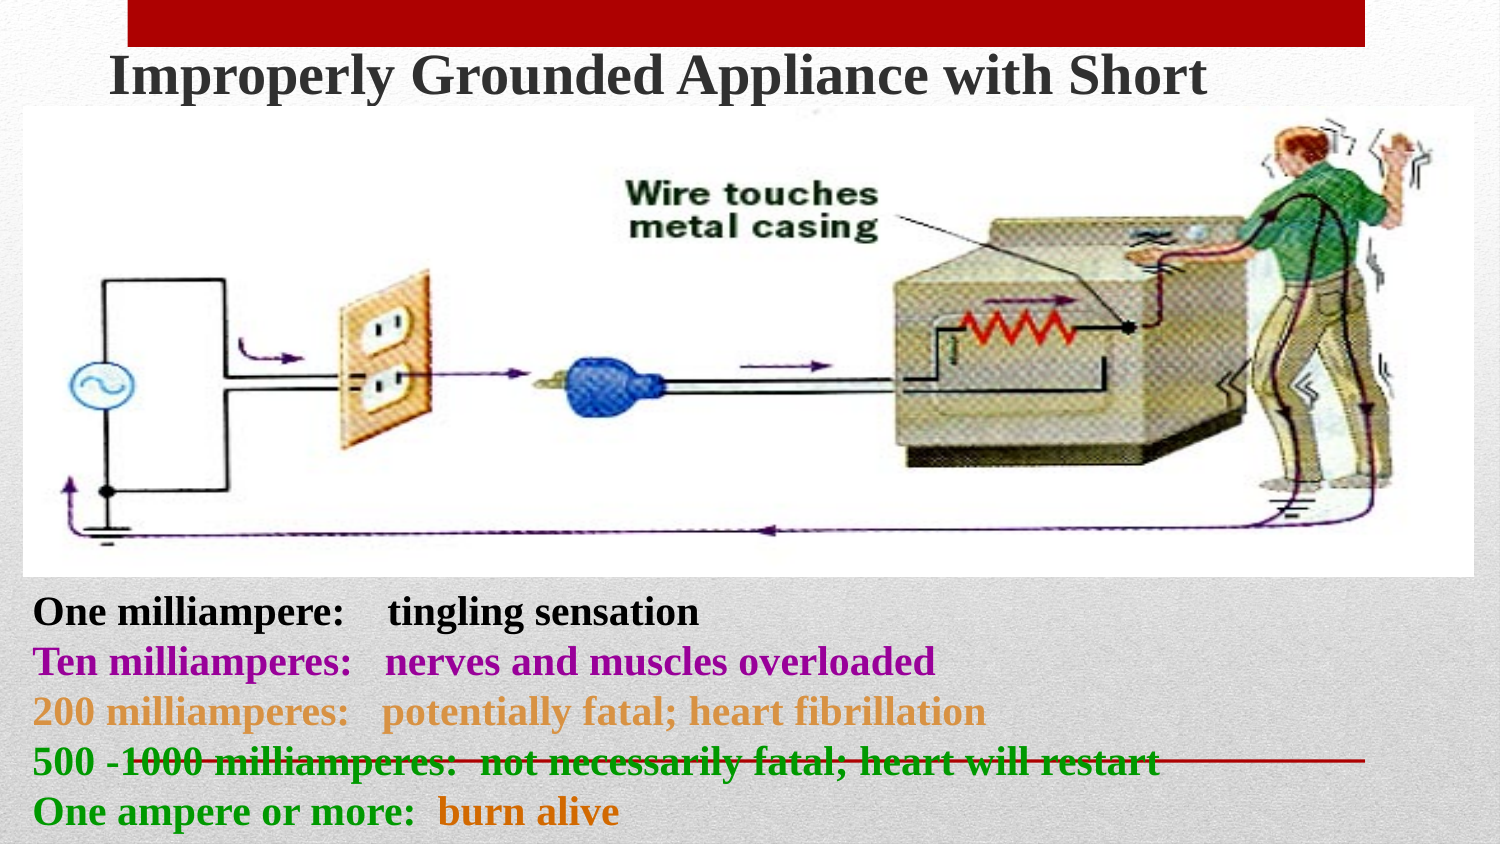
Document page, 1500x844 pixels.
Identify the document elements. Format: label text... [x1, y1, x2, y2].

text_box One milliampere: tingling sensation Ten milliamperes: nerves and muscles overloaded 200 milliamperes: potentially fatal; heart fibrillation 500 -1000 milliamperes: not necessarily fatal; heart will restart One ampere or more: burn alive [17, 576, 1500, 842]
text_box Improperly Grounded Appliance with Short [93, 28, 1267, 106]
picture [22, 106, 1474, 578]
